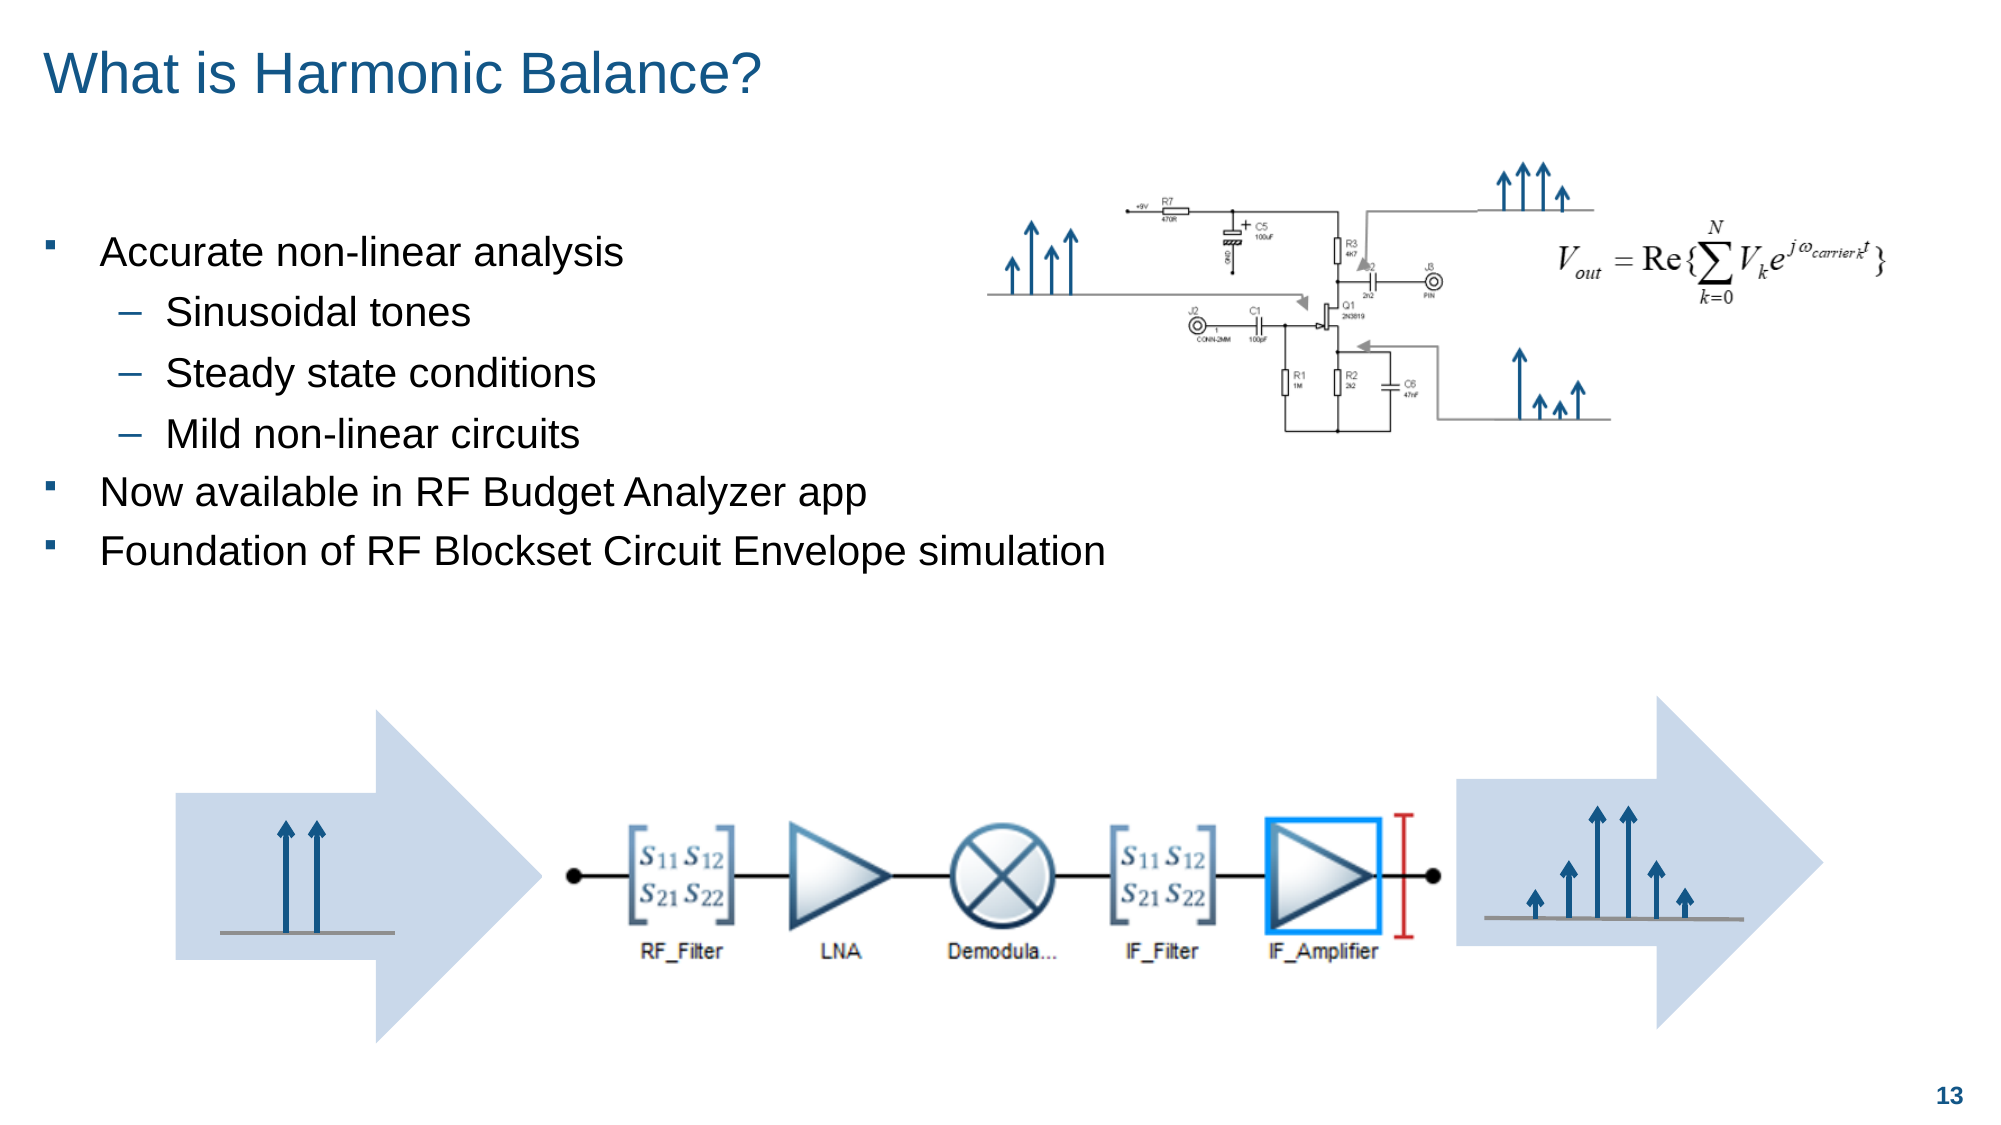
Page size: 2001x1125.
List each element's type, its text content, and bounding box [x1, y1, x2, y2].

picture [542, 785, 1456, 978]
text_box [1456, 695, 1824, 1030]
list Accurate non-linear analysis Sinusoidal tones Steady state conditions Mild non-linear circuits Now available in RF Budget Analyzer app Foundation of RF Blockset Circuit Envelope simulation [28, 216, 1613, 1012]
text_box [175, 709, 544, 1044]
title What is Harmonic Balance? [28, 28, 2000, 191]
picture [958, 118, 1903, 449]
